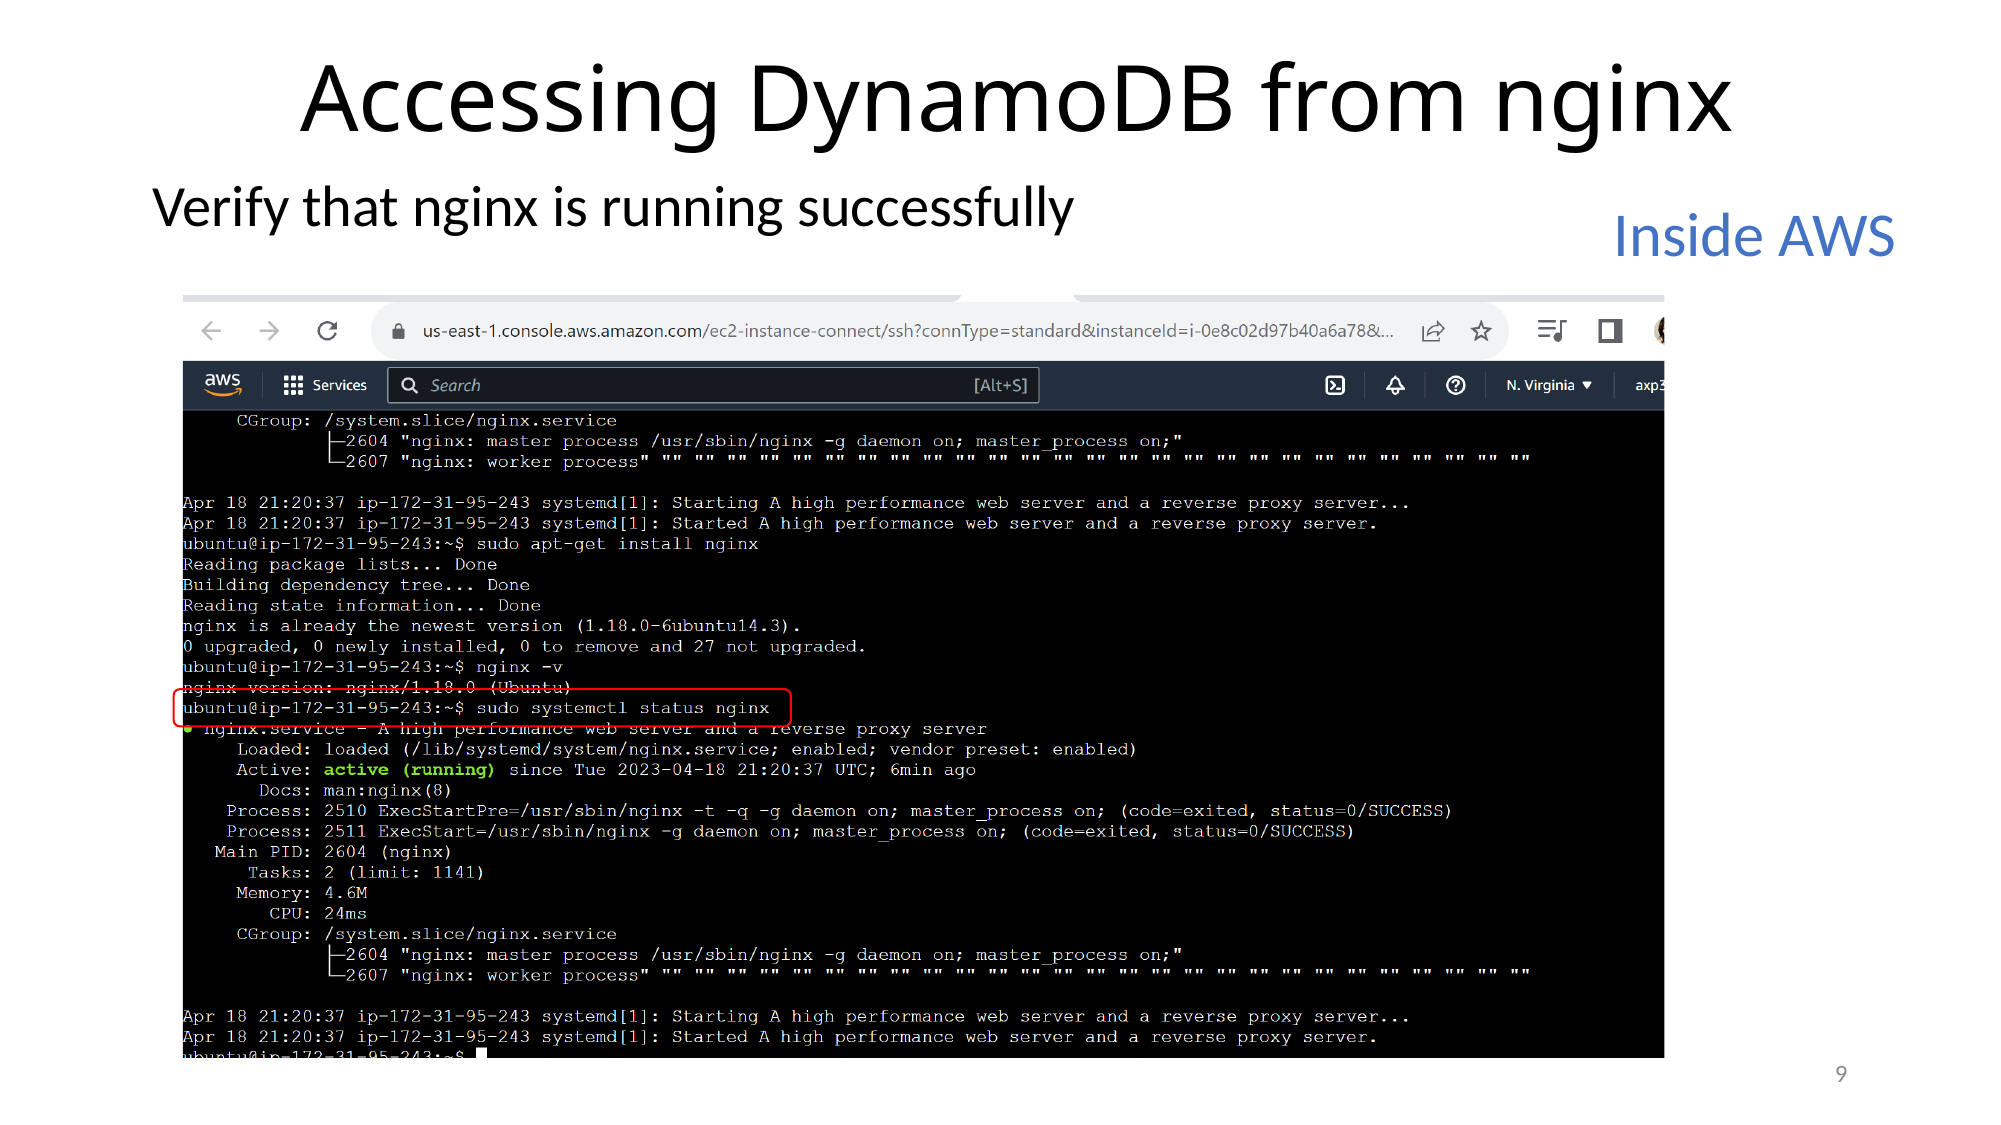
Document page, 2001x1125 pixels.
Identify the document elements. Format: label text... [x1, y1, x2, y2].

text_box [172, 688, 182, 728]
text_box Inside AWS [1598, 186, 1912, 277]
slide_number 9 [1412, 1042, 1863, 1103]
title Accessing DynamoDB from nginx [84, 38, 1952, 165]
list Verify that nginx is running successfully [137, 169, 1896, 258]
picture [182, 295, 1665, 1058]
